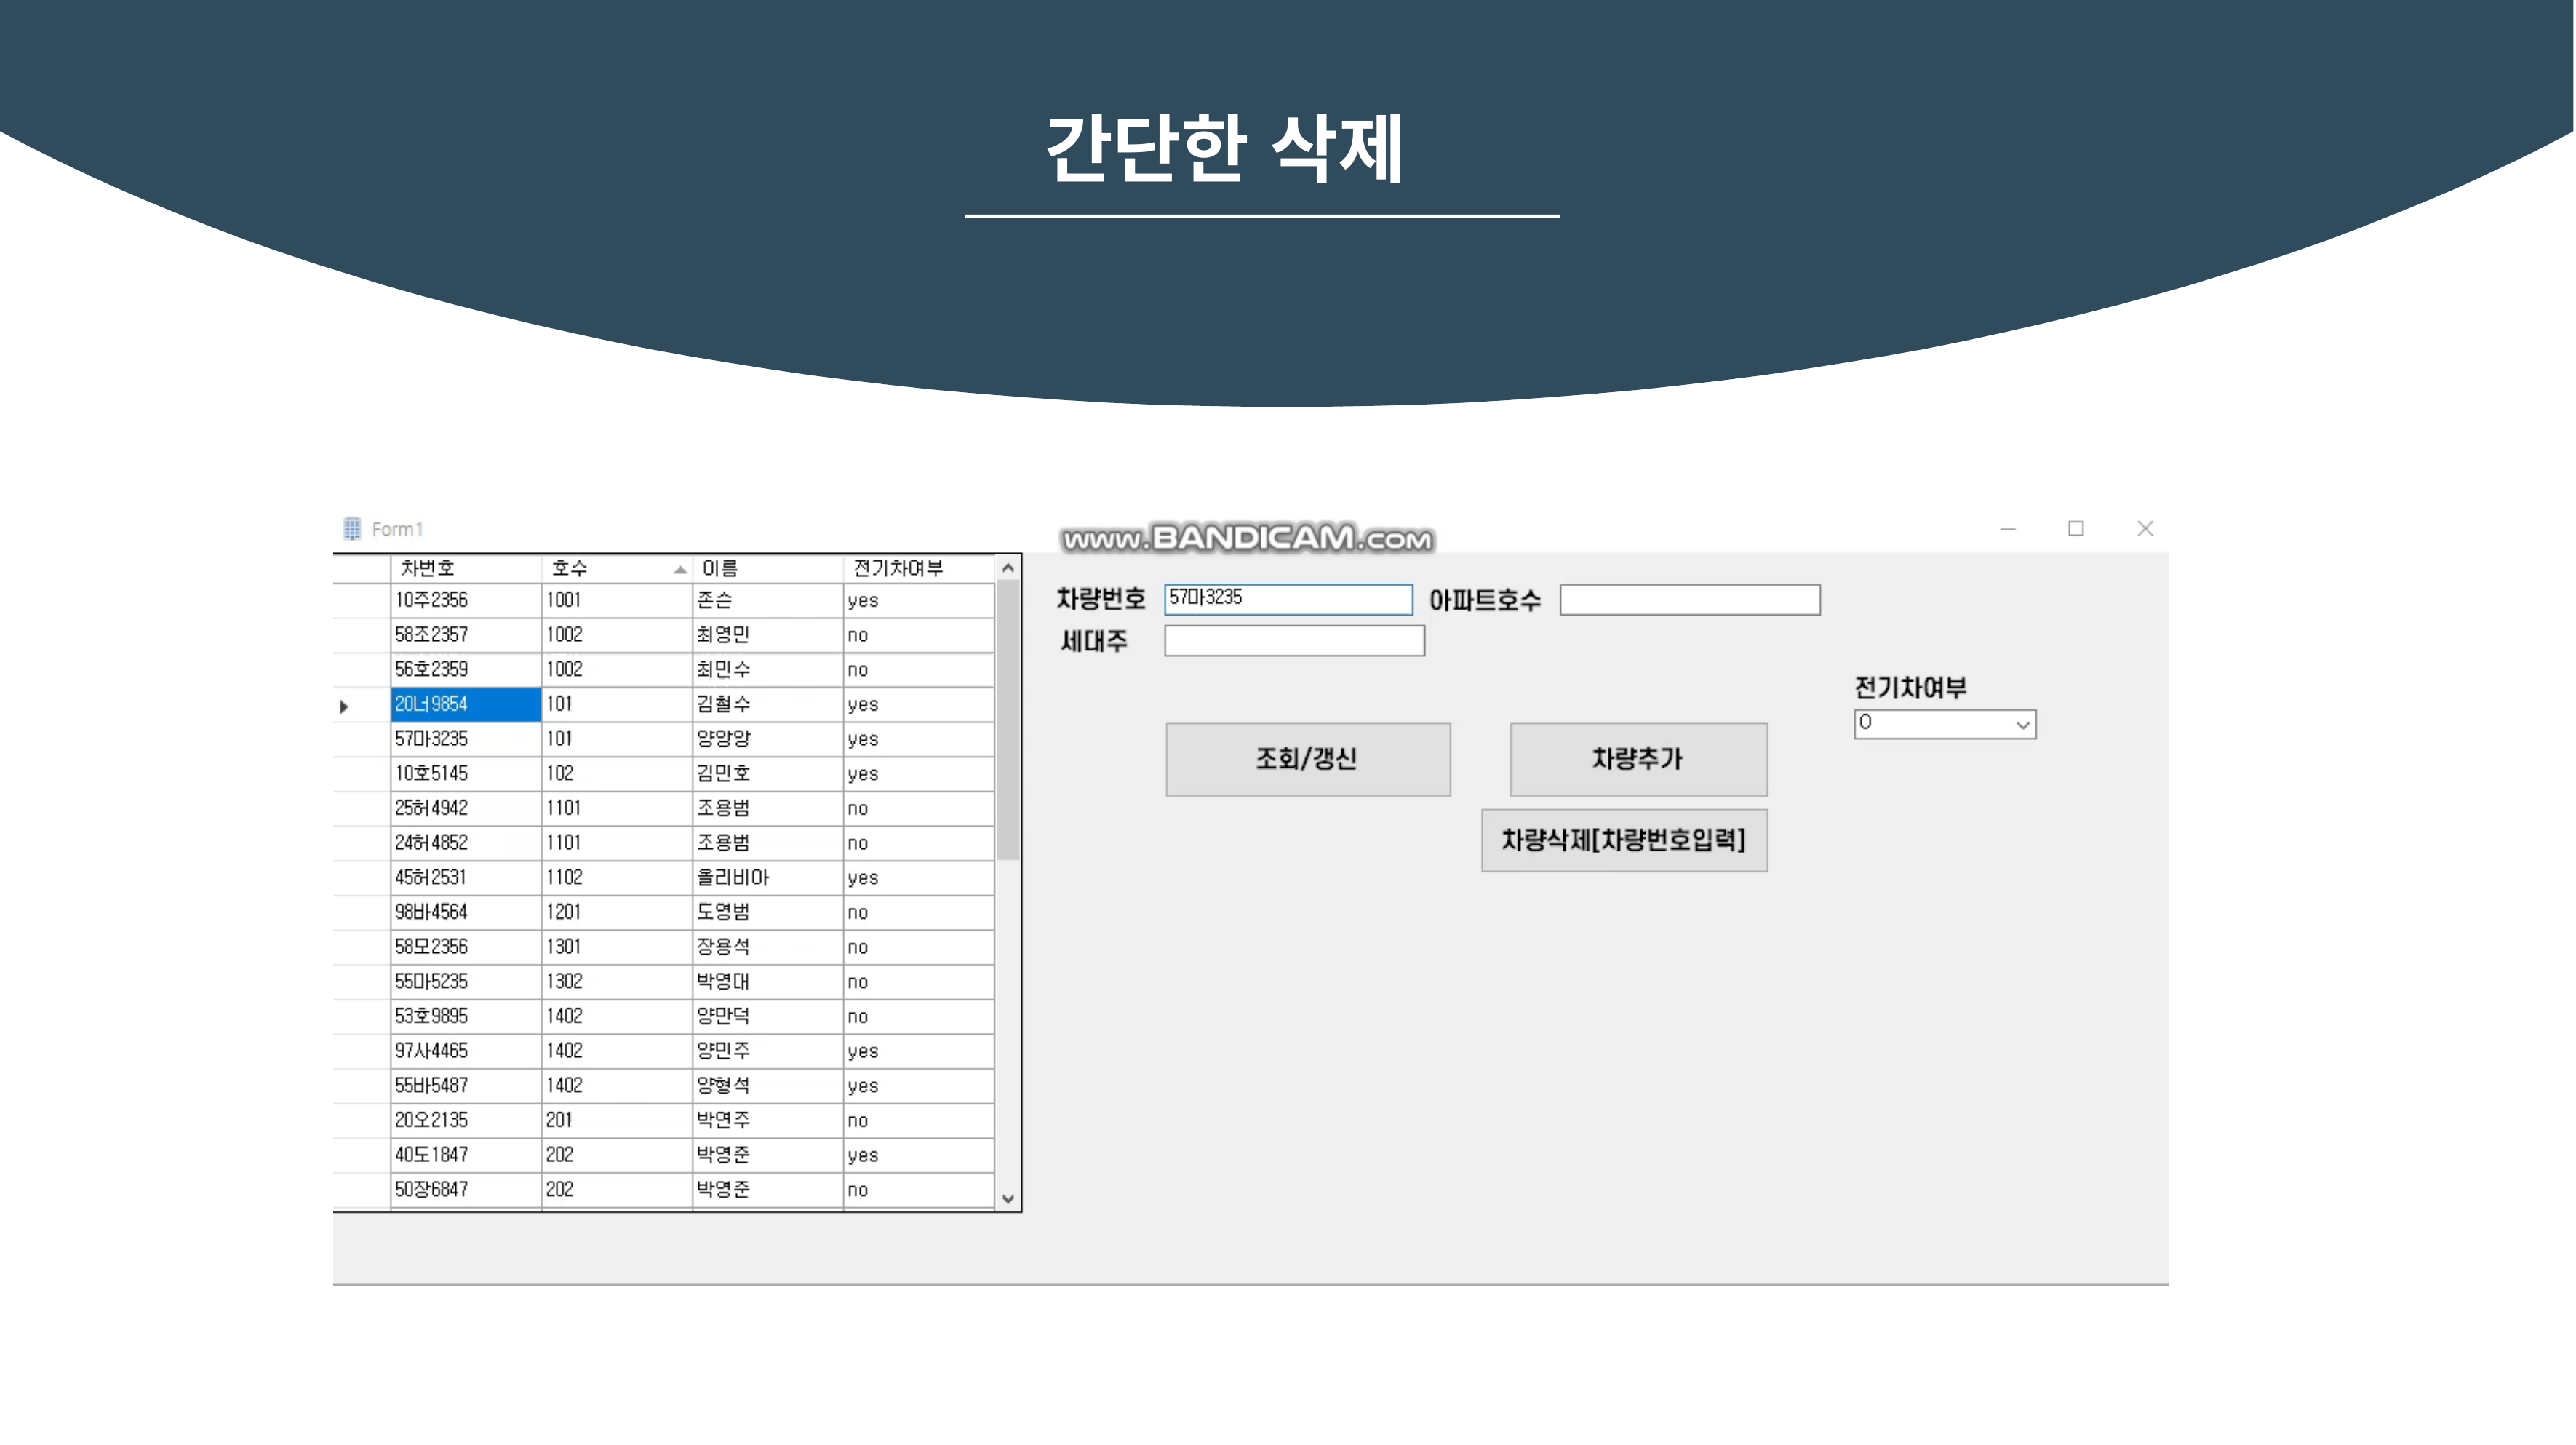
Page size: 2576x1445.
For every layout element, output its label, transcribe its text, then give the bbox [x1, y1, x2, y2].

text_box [332, 512, 2169, 1286]
text_box [1, 132, 2574, 1445]
text_box [0, 0, 2574, 407]
text_box 간단한 삭제 [1044, 102, 1407, 192]
